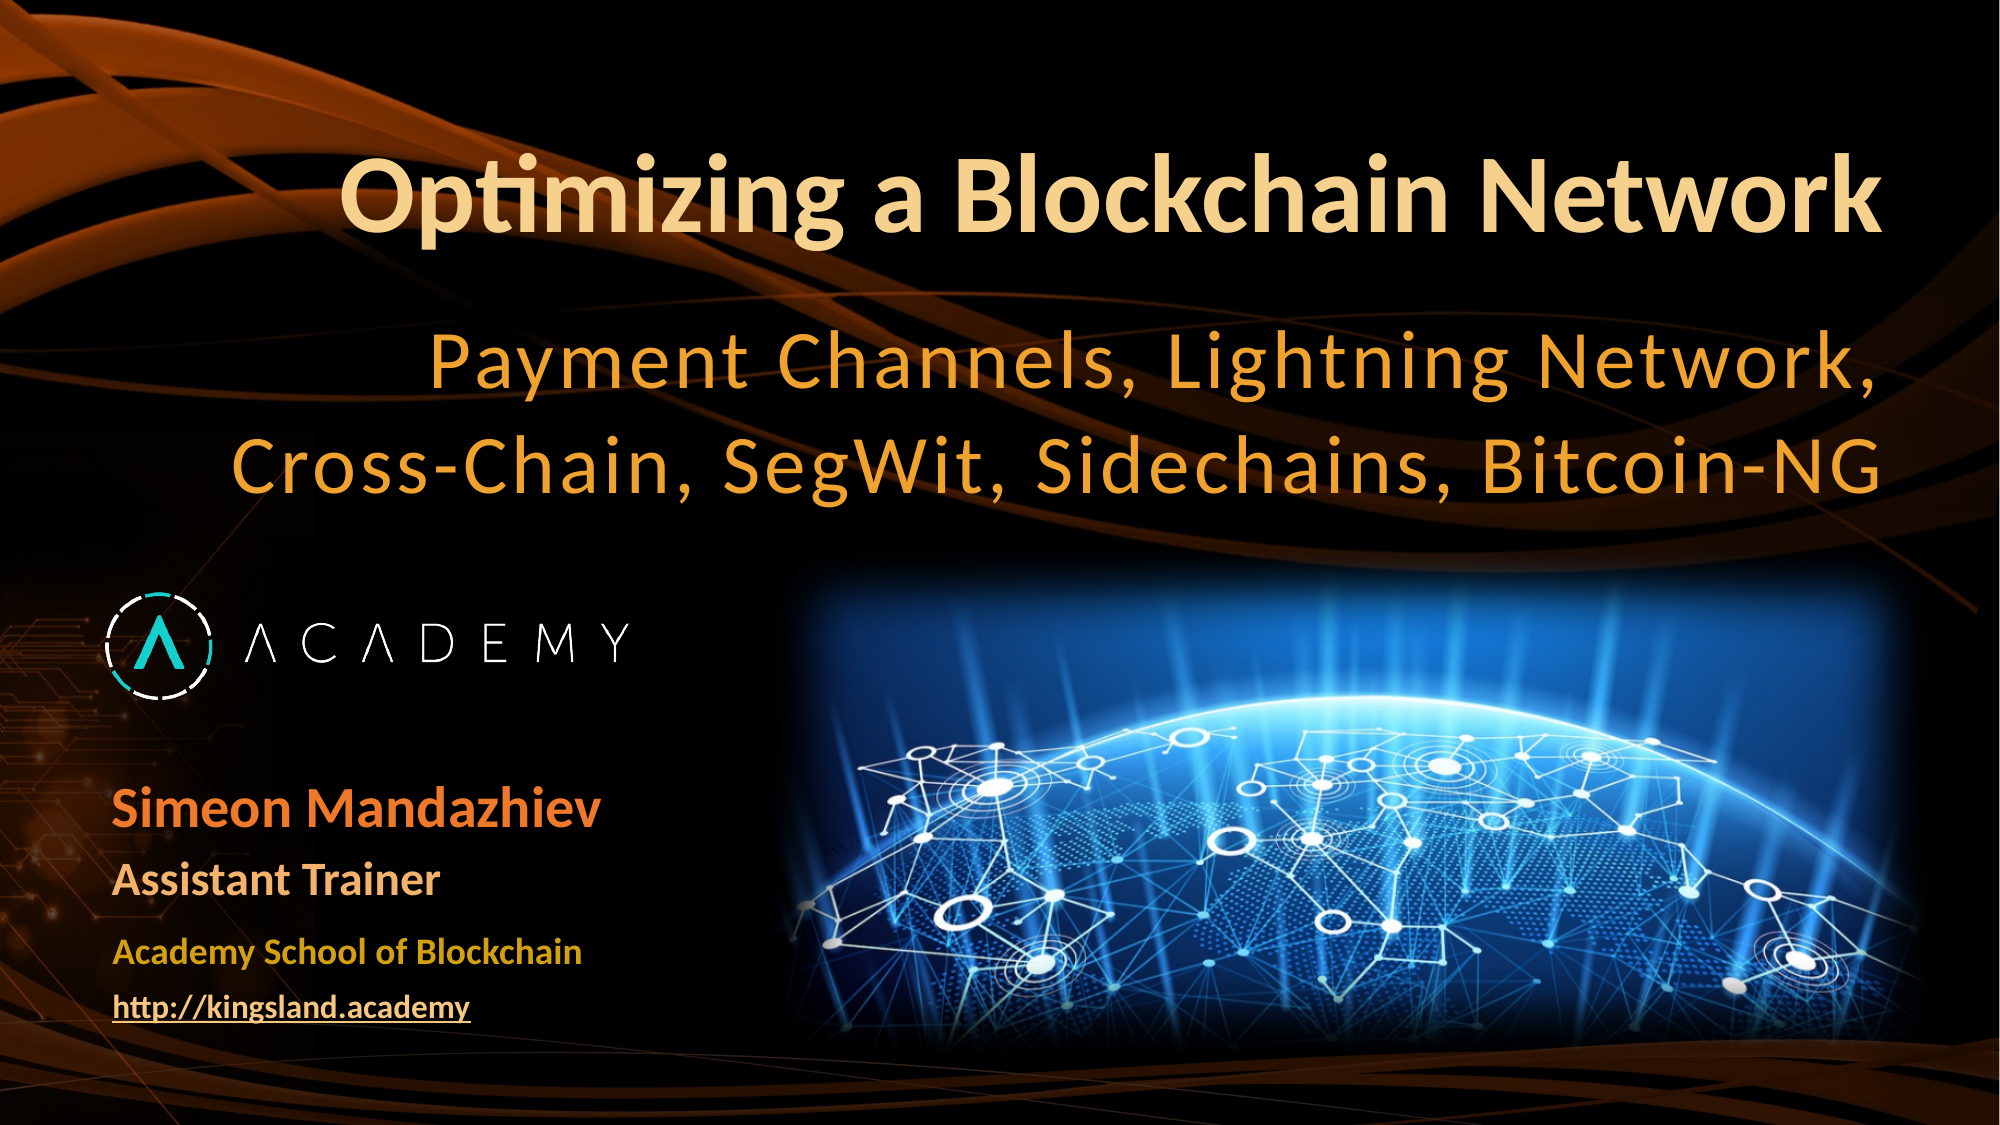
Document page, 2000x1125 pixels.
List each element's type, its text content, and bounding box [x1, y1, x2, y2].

title Optimizing a Blockchain Network [262, 85, 1885, 299]
list Assistant Trainer [105, 838, 629, 912]
subtitle Payment Channels, Lightning Network, Cross-Chain, SegWit, Sidechains, Bitcoin-NG [187, 299, 1885, 516]
list Academy School of Blockchain [106, 918, 630, 977]
picture [0, 0, 2000, 1125]
list http://kingsland.academy [106, 977, 630, 1032]
list Simeon Mandazhiev [105, 758, 629, 838]
